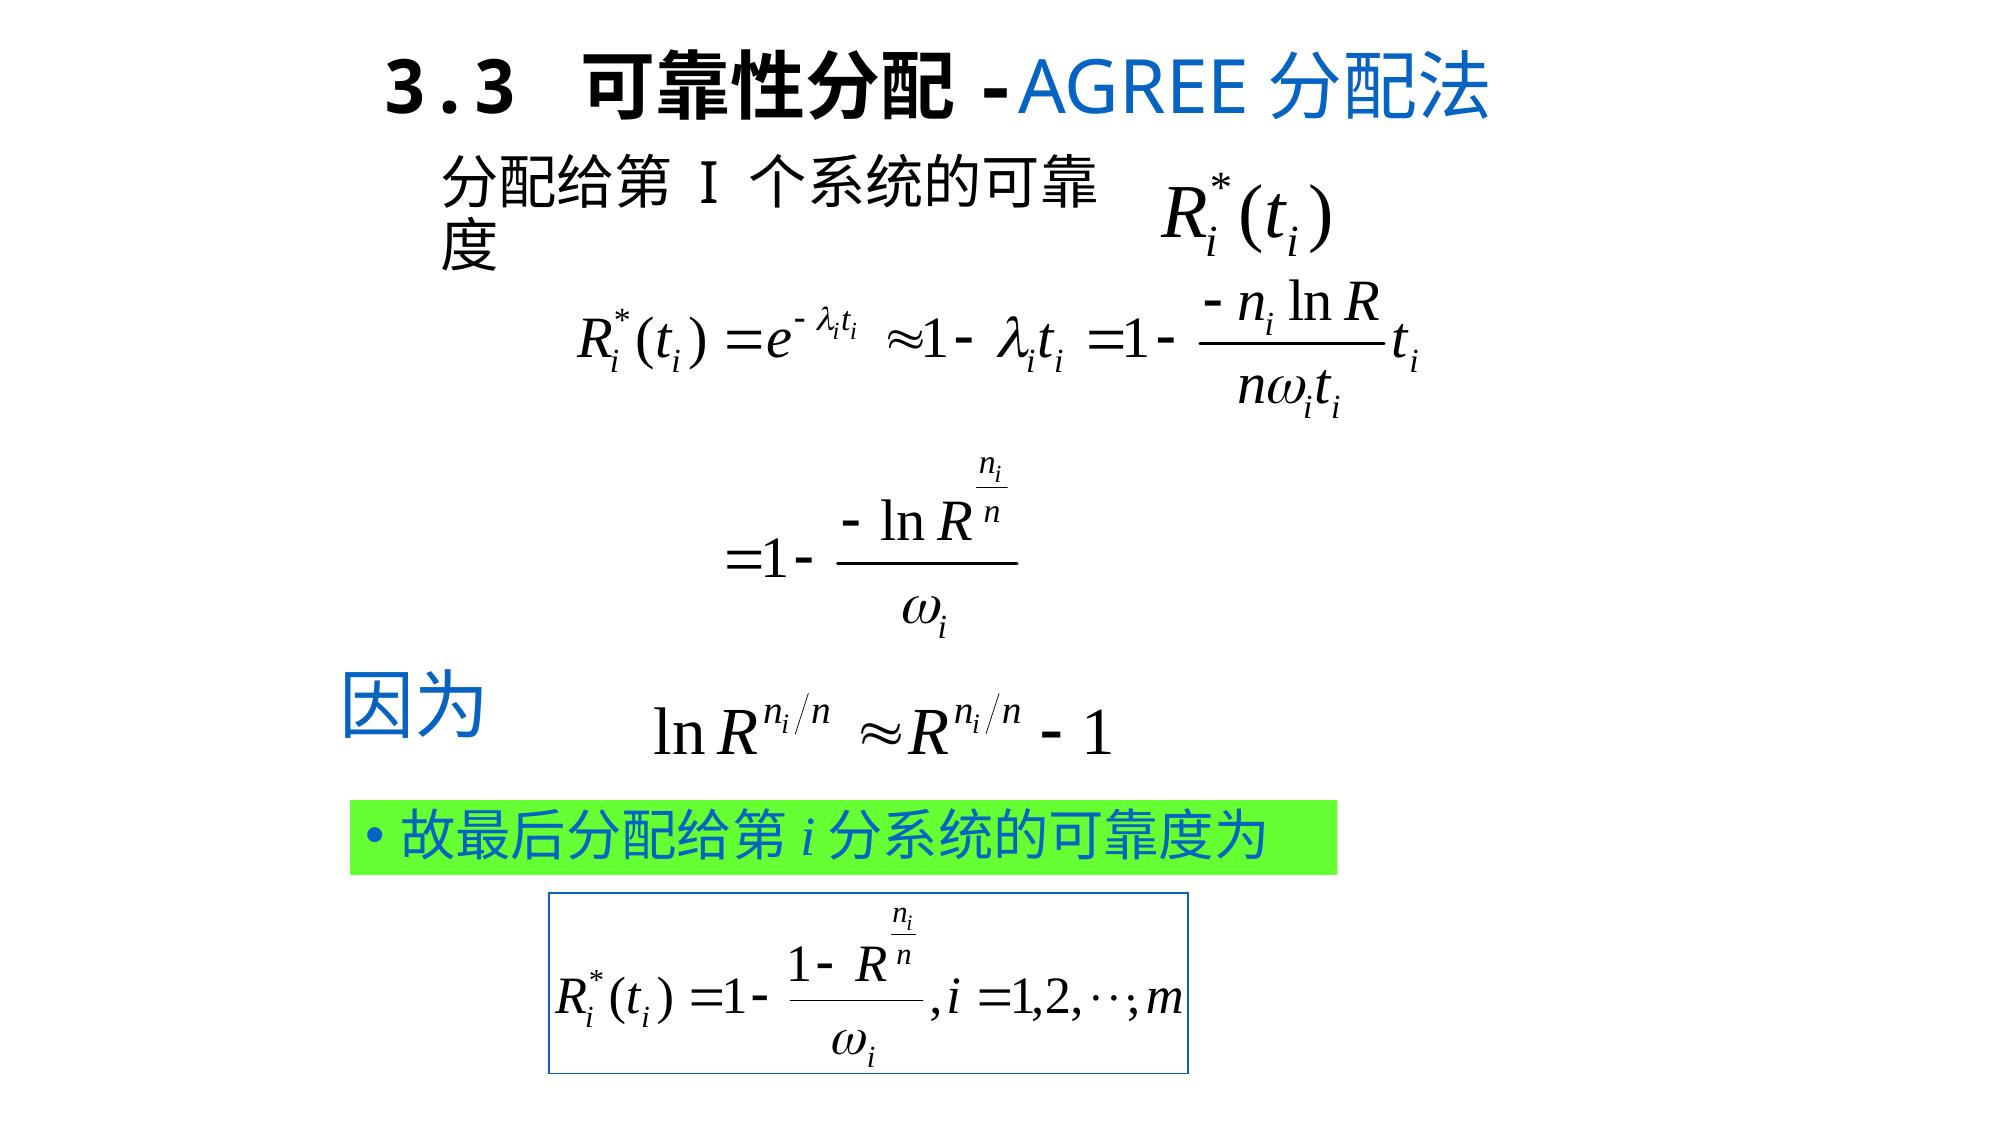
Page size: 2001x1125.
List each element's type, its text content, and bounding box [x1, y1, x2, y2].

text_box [549, 893, 1188, 1073]
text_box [566, 261, 1431, 653]
list 故最后分配给第i分系统的可靠度为 [350, 800, 1338, 875]
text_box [1153, 160, 1342, 261]
title 分配给第 I 个系统的可靠度 [425, 160, 1153, 273]
text_box 因为 [324, 649, 525, 755]
text_box 3.3 可靠性分配-AGREE分配法 [367, 31, 1630, 137]
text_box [649, 687, 1113, 761]
